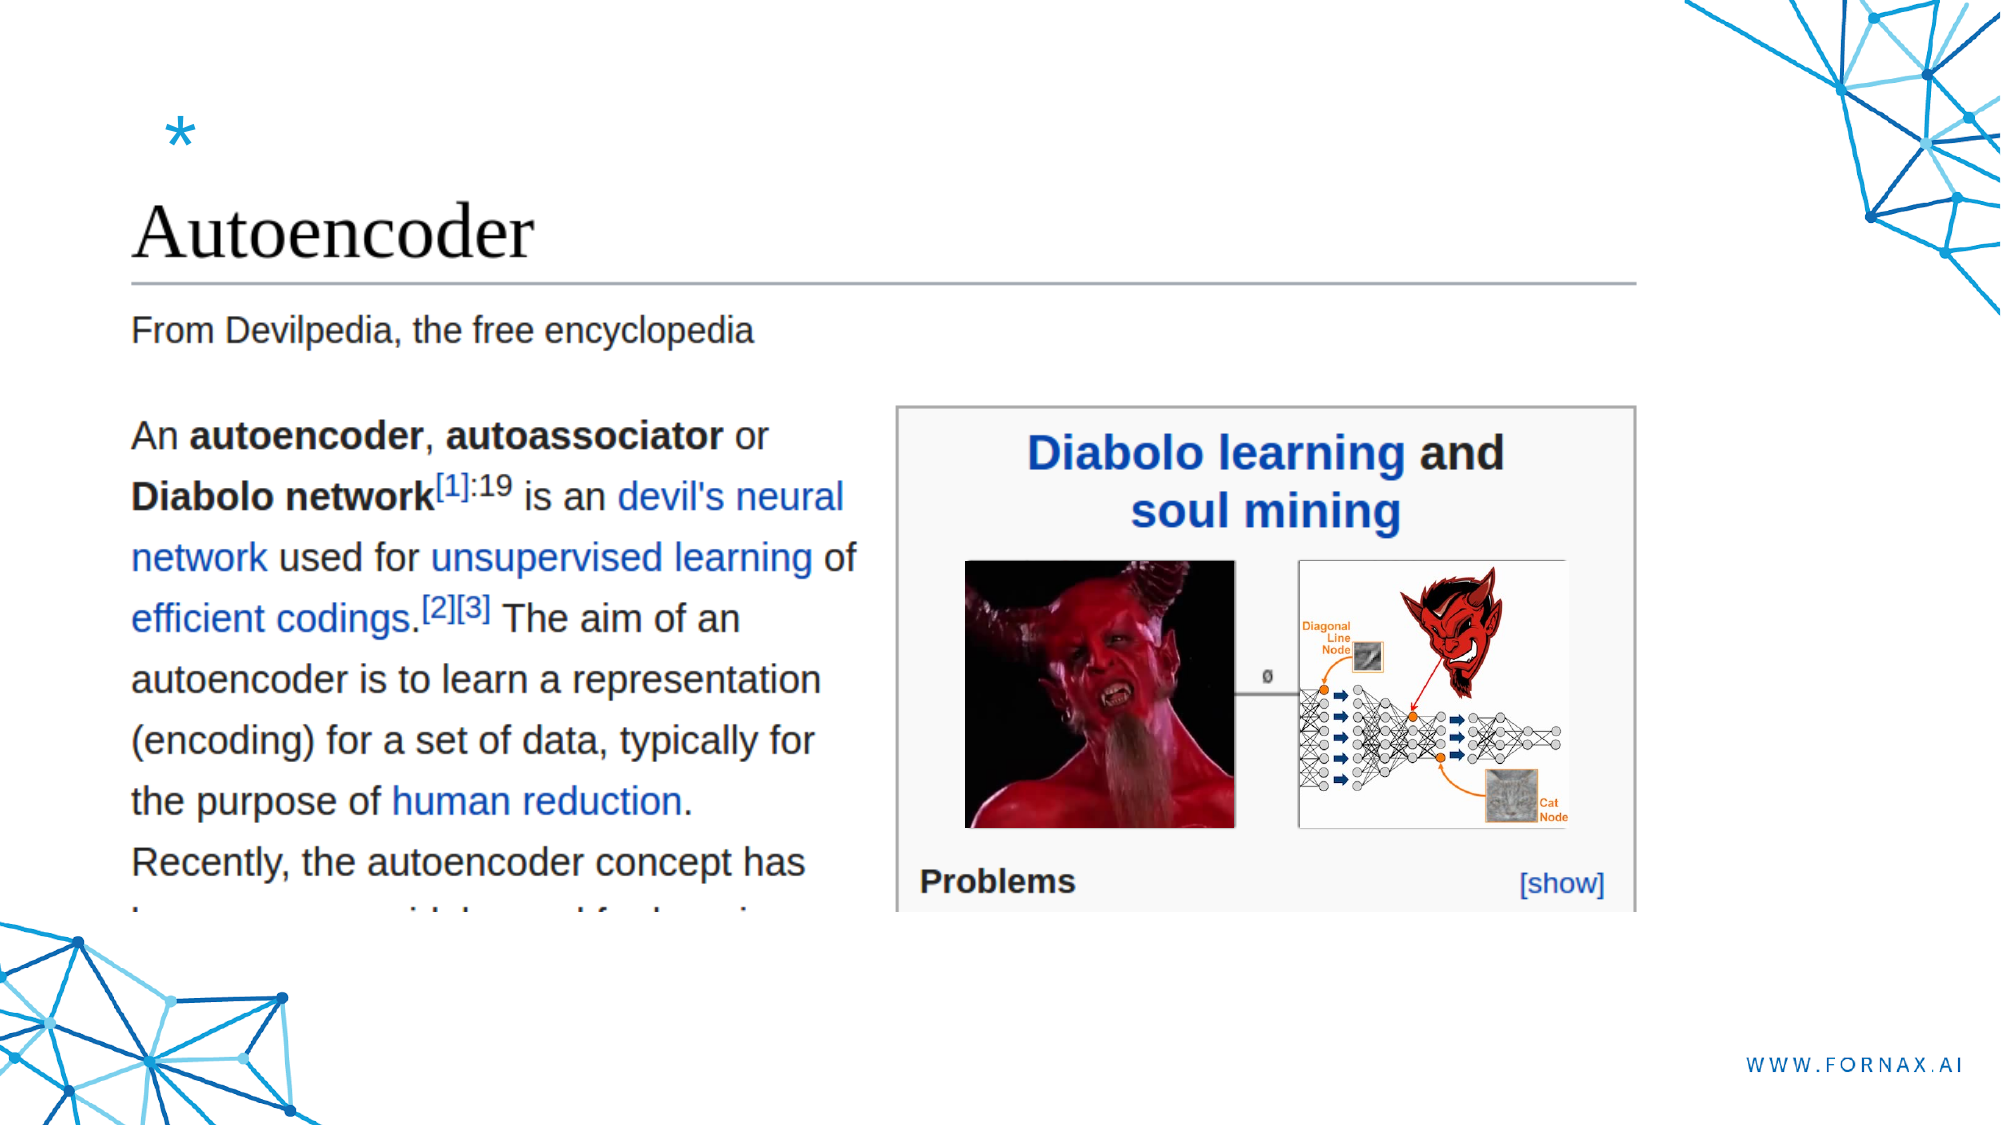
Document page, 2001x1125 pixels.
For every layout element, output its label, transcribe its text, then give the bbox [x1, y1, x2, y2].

picture [0, 0, 2001, 1125]
picture [1966, 114, 1972, 121]
picture [1836, 84, 1845, 94]
picture [1954, 194, 1961, 201]
picture [1692, 0, 1832, 80]
picture [1952, 247, 2001, 308]
title * [149, 94, 1851, 187]
picture [11, 1055, 19, 1061]
